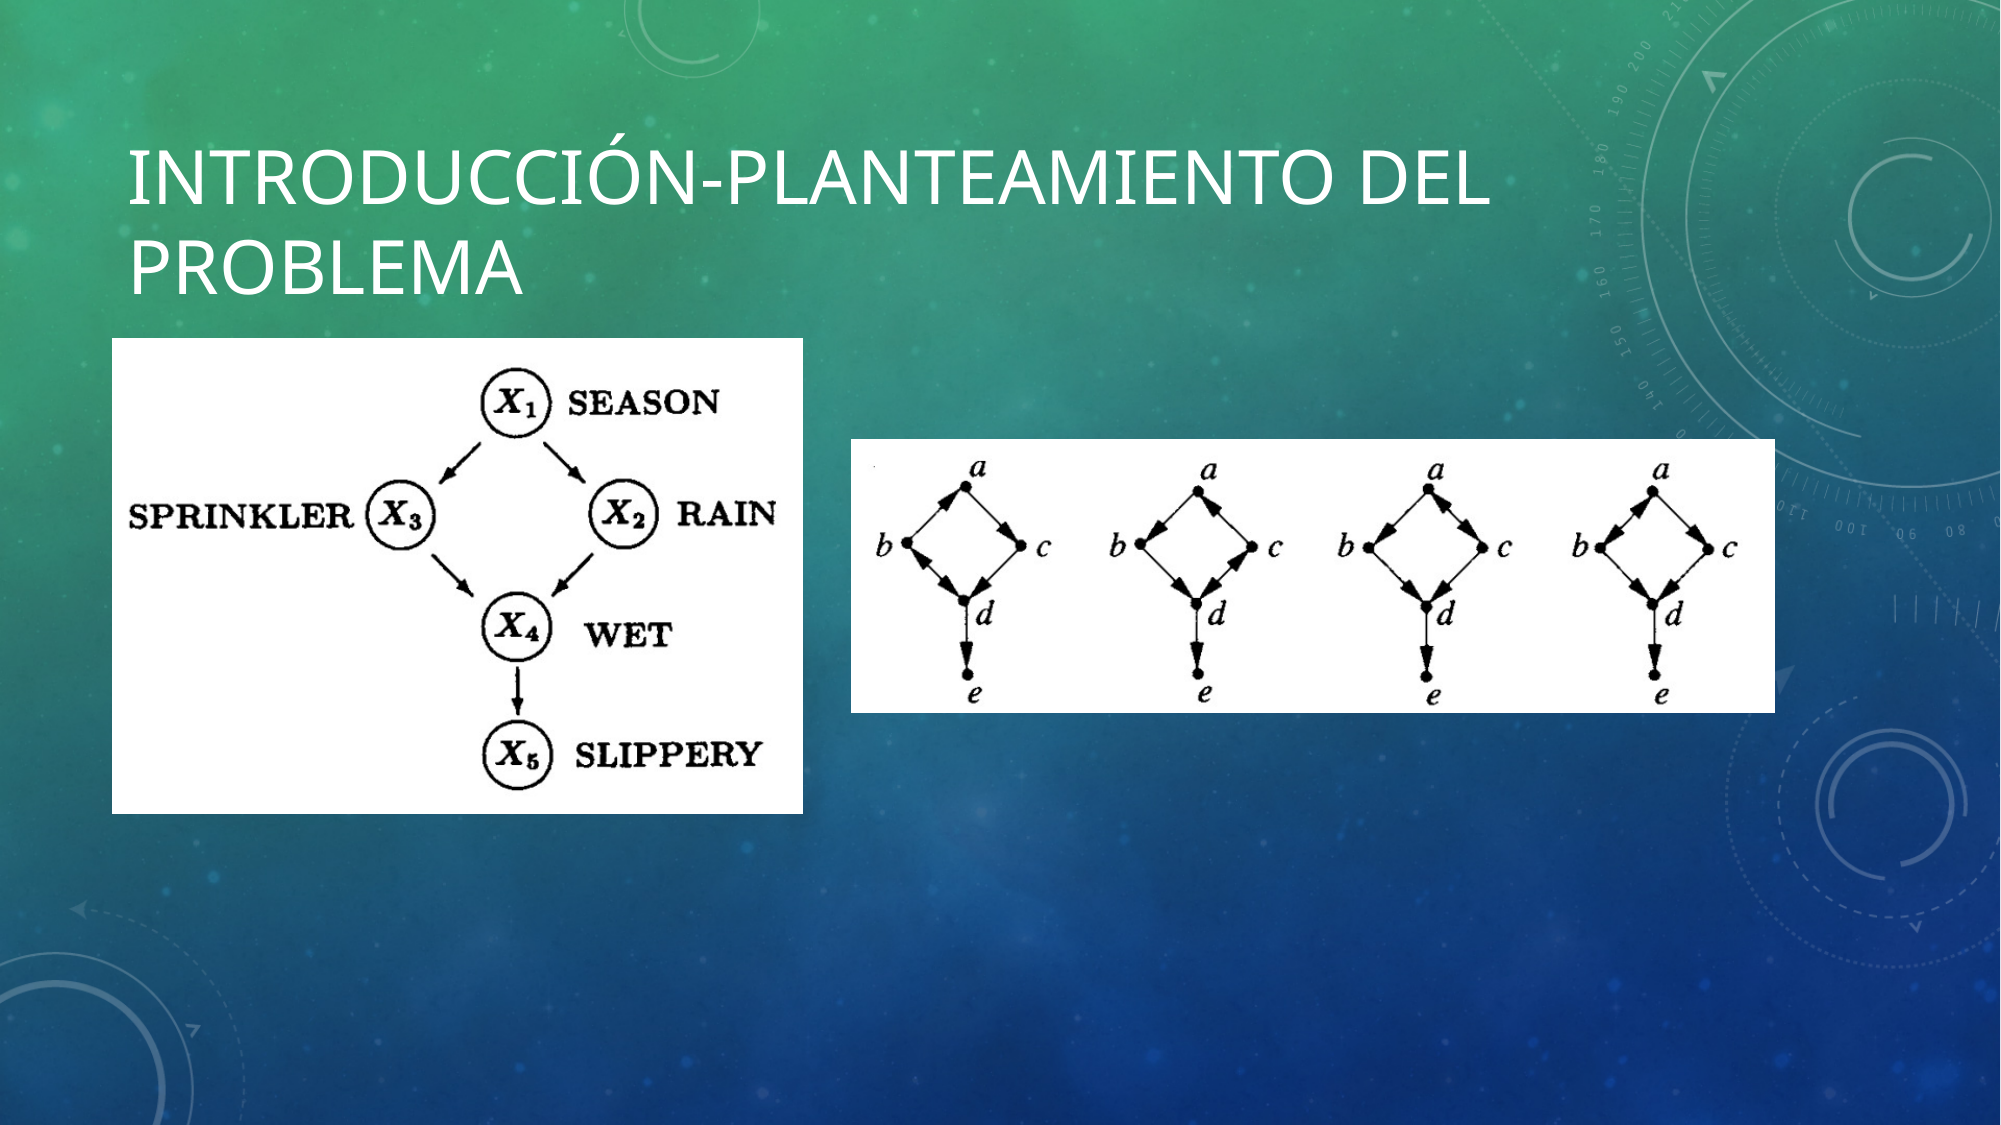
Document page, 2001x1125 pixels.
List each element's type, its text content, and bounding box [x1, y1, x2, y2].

title Introducción-planteamiento del problema [112, 99, 1775, 339]
picture [0, 0, 2001, 1125]
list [112, 338, 803, 815]
